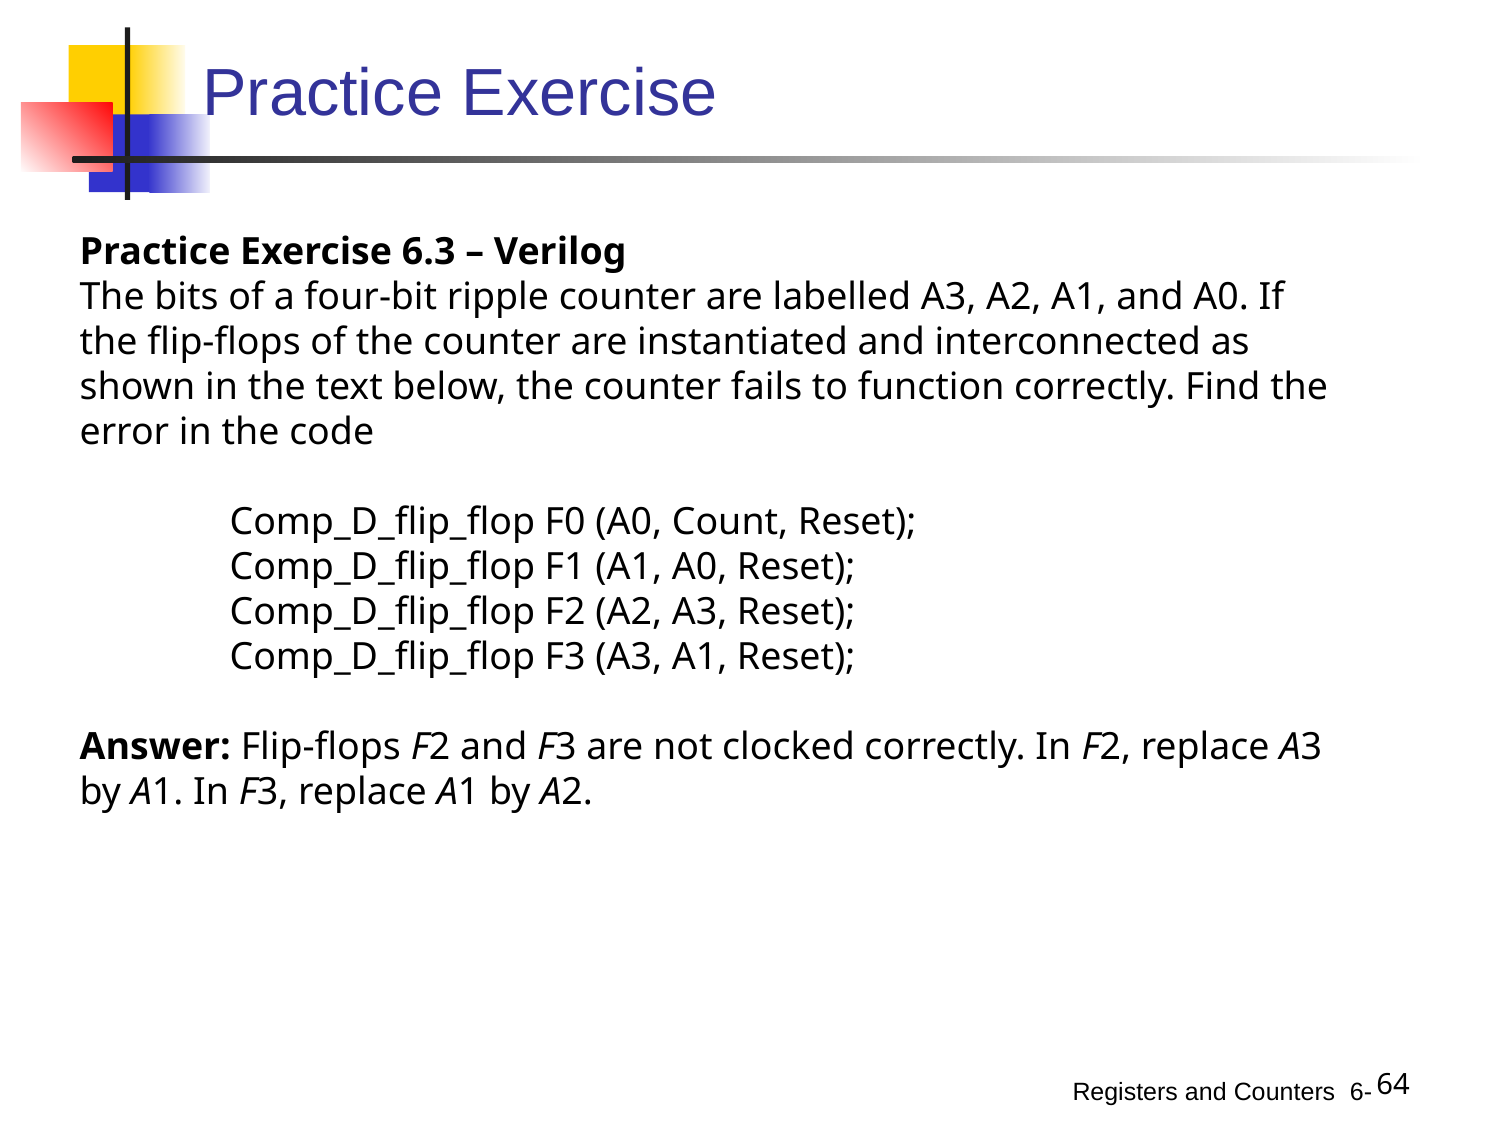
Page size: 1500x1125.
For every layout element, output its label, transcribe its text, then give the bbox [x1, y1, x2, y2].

text_box Practice Exercise 6.3 – Verilog The bits of a four-bit ripple counter are labelled A3, A2, A1, and A0. If the flip-flops of the counter are instantiated and interconnected as shown in the text below, the counter fails to function correctly. Find the error in the code Comp_D_flip_flop F0 (A0, Count, Reset); Comp_D_flip_flop F1 (A1, A0, Reset); Comp_D_flip_flop F2 (A2, A3, Reset); Comp_D_flip_flop F3 (A3, A1, Reset); Answer: Flip-flops F2 and F3 are not clocked correctly. In F2, replace A3 by A1. In F3, replace A1 by A2. [64, 219, 1359, 820]
slide_number 64 [1112, 1037, 1426, 1113]
title Practice Exercise [187, 37, 1466, 137]
